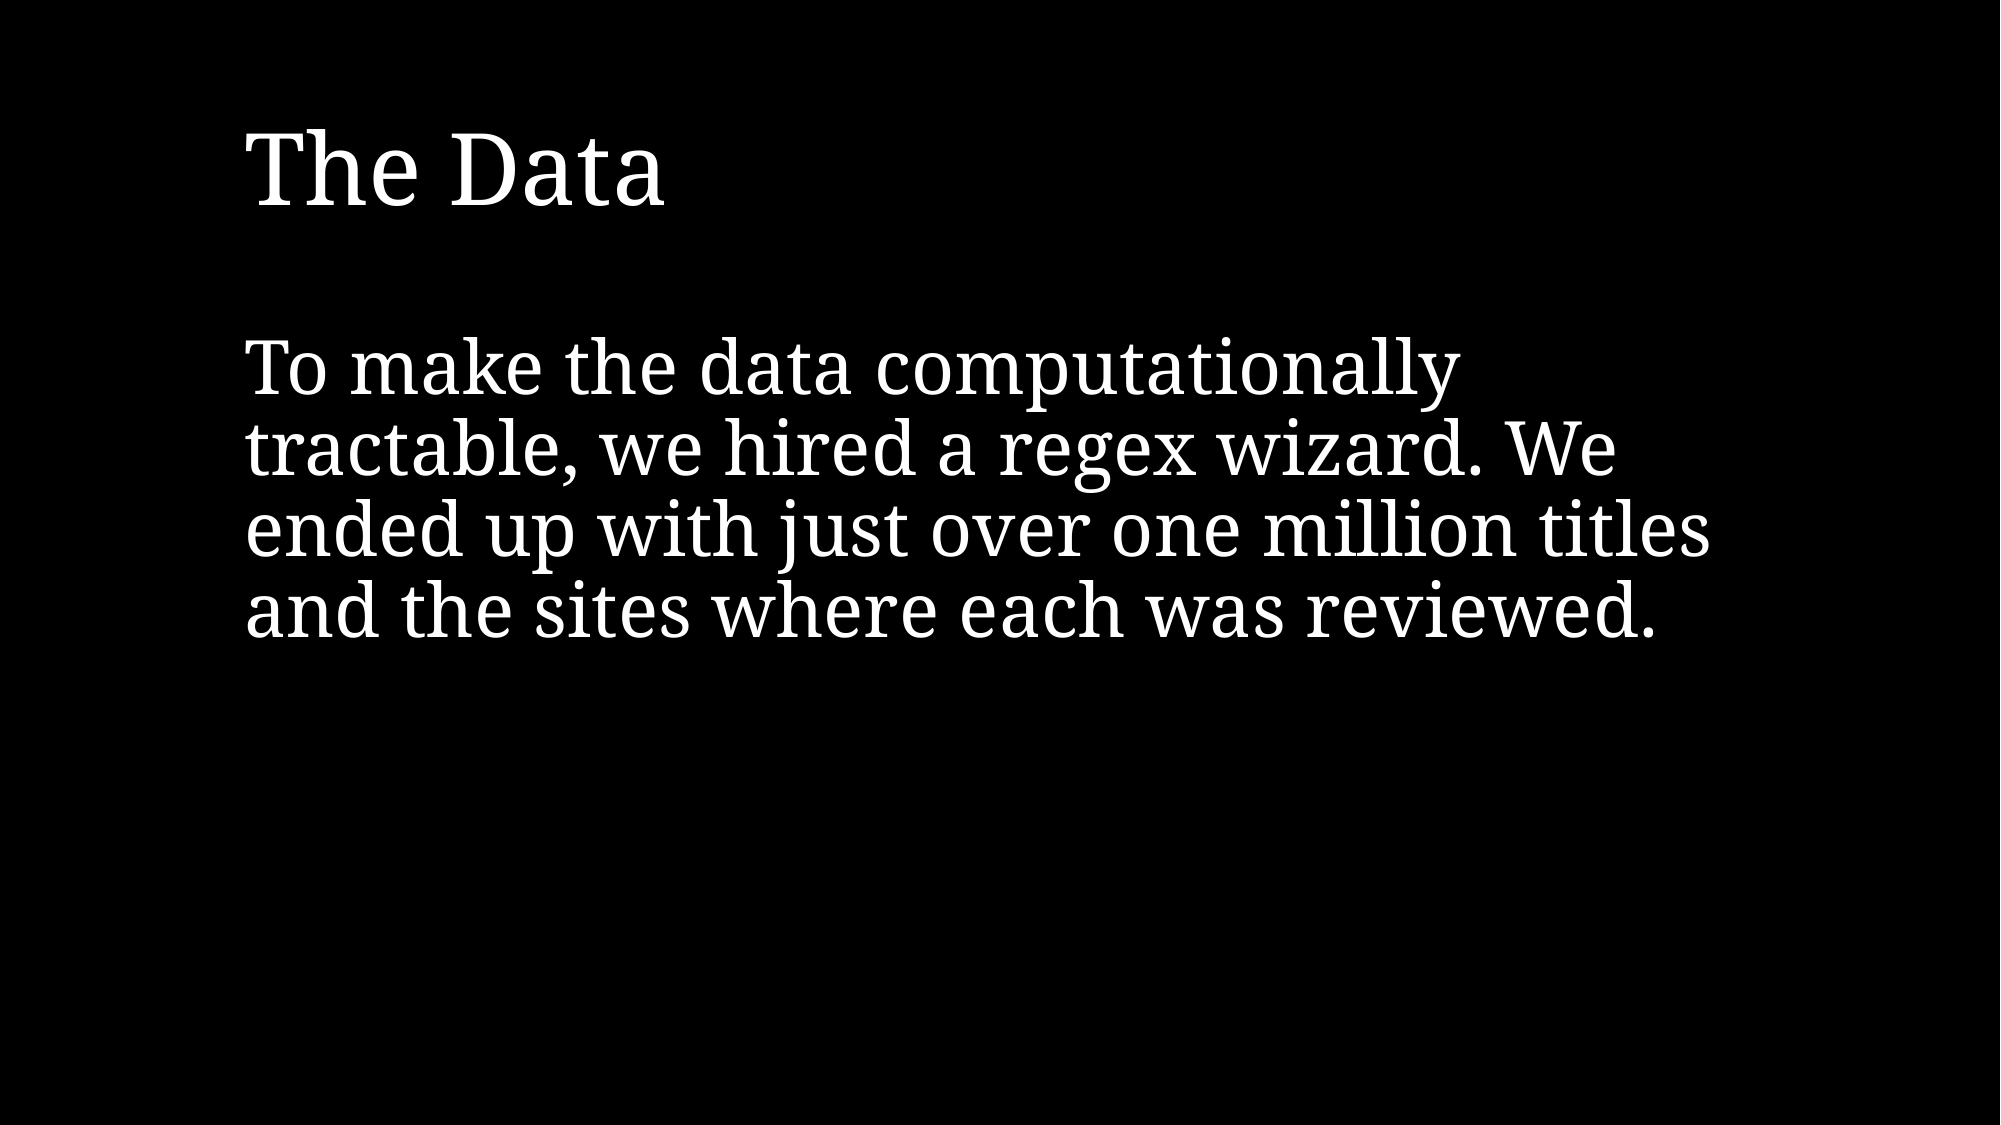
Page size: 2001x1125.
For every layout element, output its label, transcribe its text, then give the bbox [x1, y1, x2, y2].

title The Data [229, 98, 875, 235]
list To make the data computationally tractable, we hired a regex wizard. We ended up with just over one million titles and the sites where each was reviewed. [229, 322, 1783, 1012]
